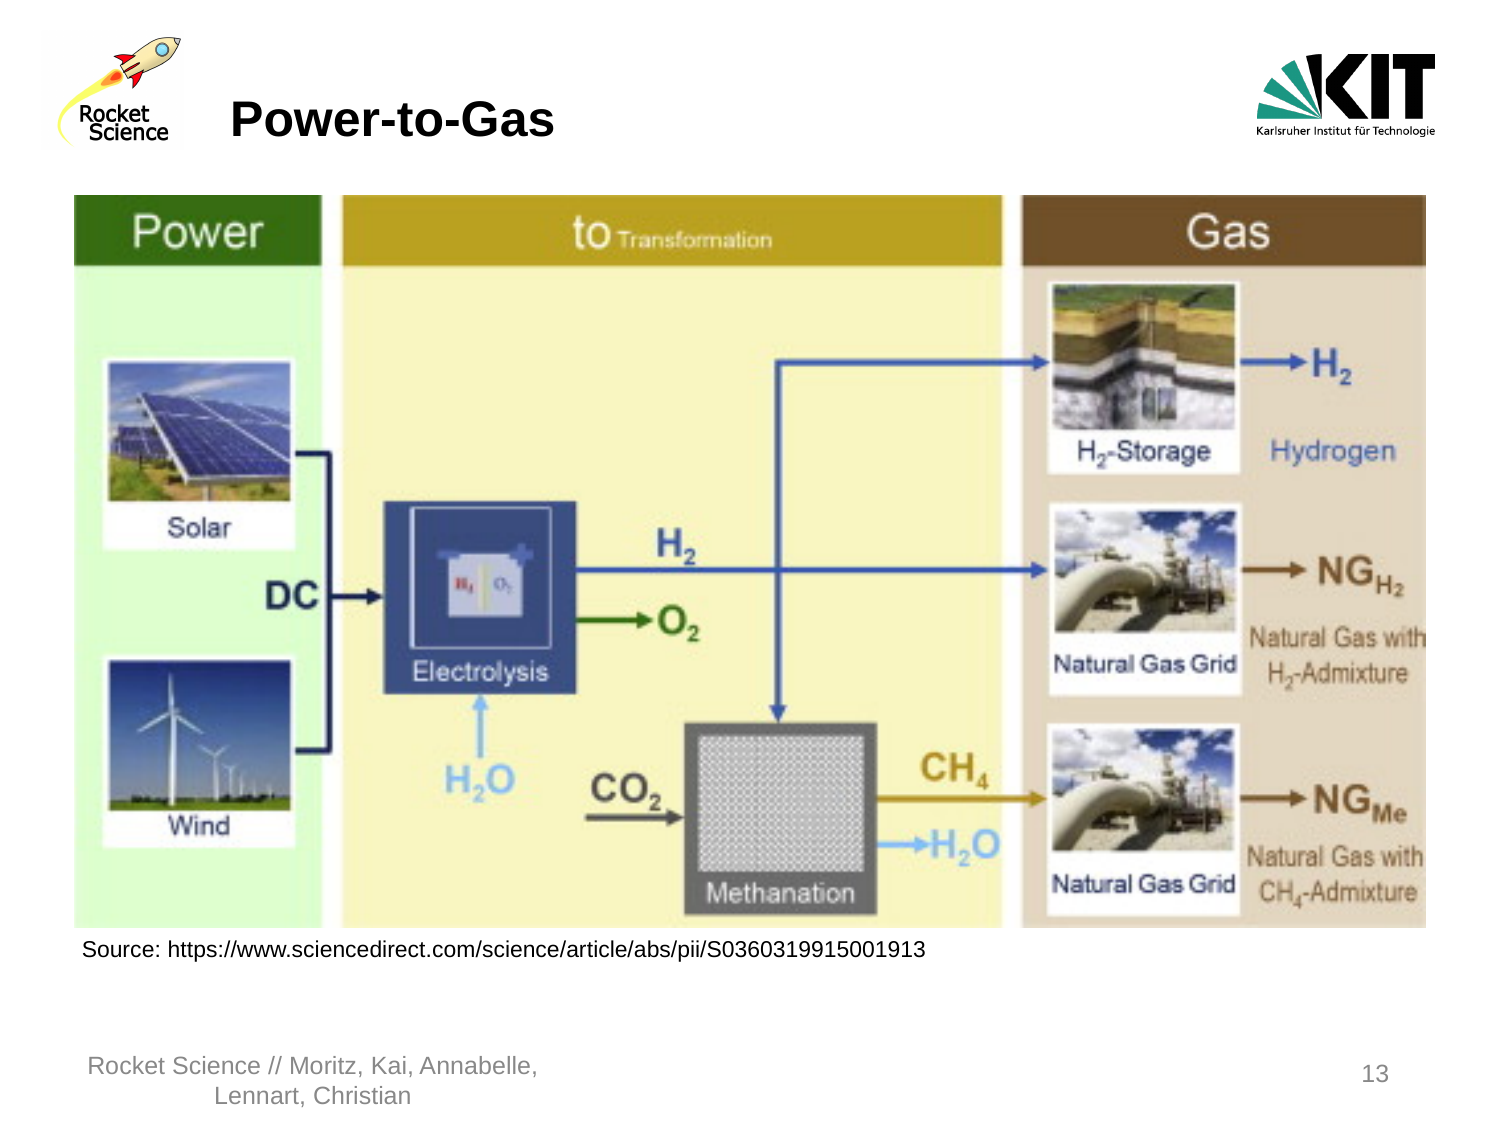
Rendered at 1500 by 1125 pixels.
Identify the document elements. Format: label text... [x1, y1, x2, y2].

picture [74, 194, 1426, 928]
picture [41, 30, 184, 150]
picture [1257, 54, 1435, 137]
slide_number 12 [1353, 1050, 1398, 1095]
title Power-to-Gas [229, 54, 1199, 148]
text_box Source: https://www.sciencedirect.com/science/article/abs/pii/S0360319915001913 [74, 936, 1288, 970]
text_box Rocket Science // Moritz, Kai, Annabelle, Lennart, Christian [67, 1041, 559, 1117]
